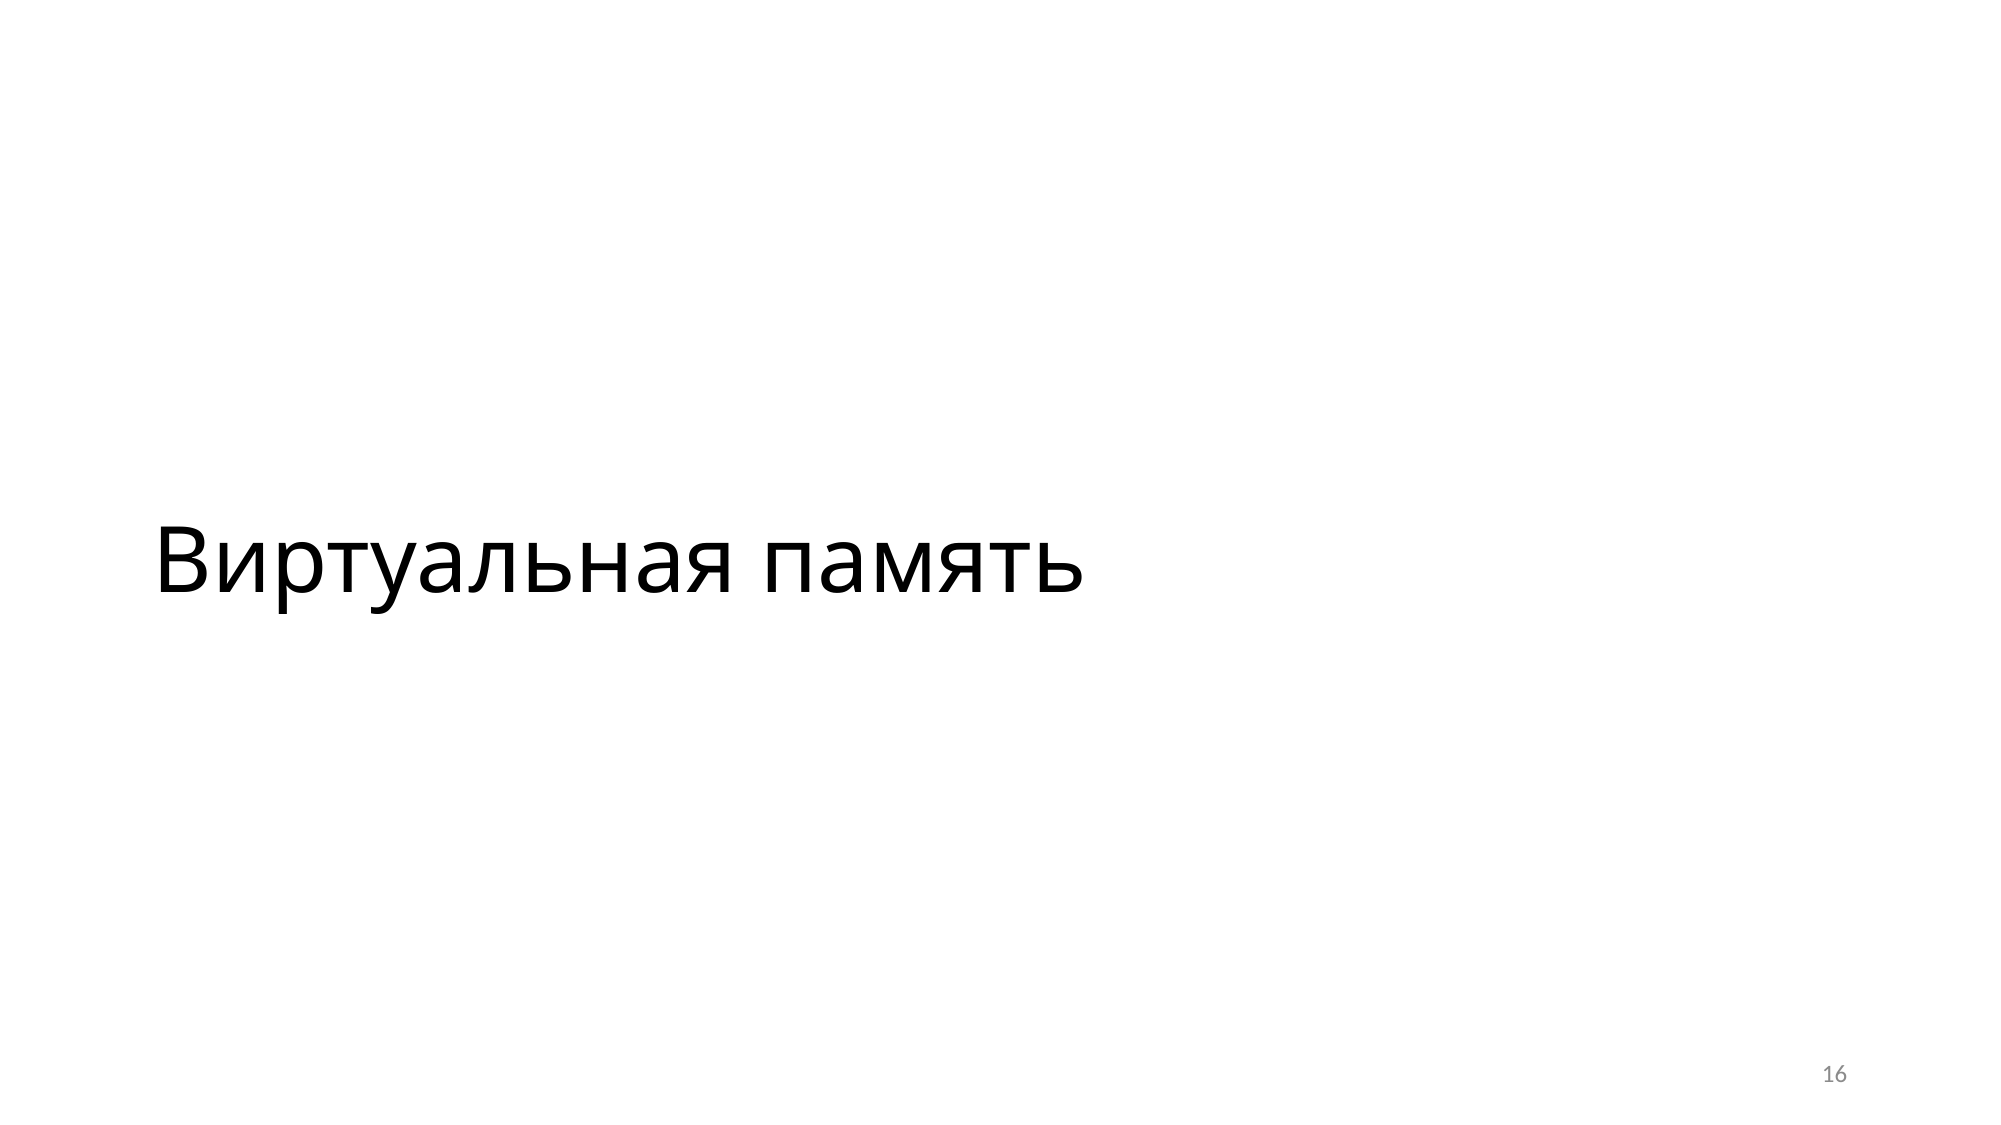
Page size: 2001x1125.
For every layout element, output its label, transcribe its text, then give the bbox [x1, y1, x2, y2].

slide_number 16 [1412, 1042, 1863, 1103]
title Виртуальная память [137, 453, 1863, 672]
